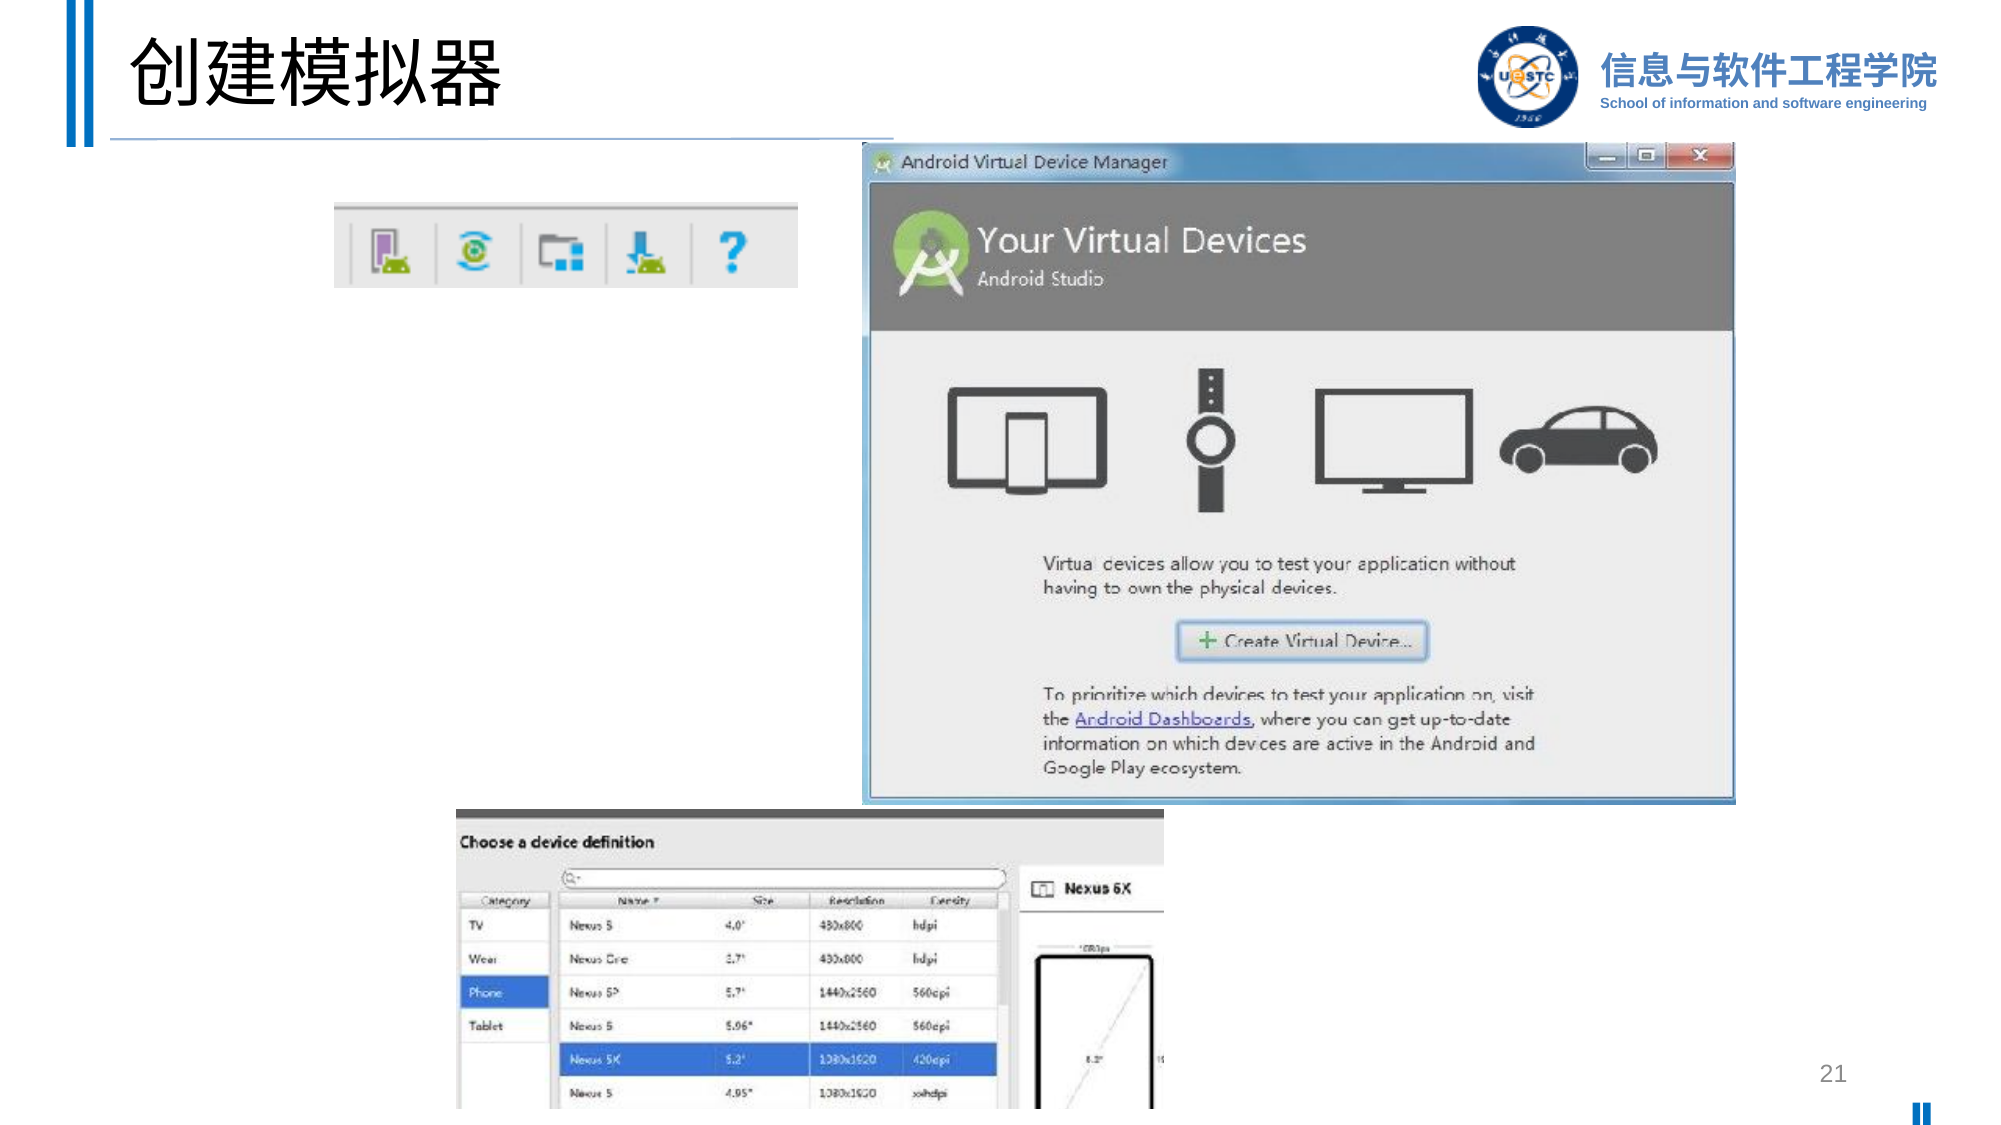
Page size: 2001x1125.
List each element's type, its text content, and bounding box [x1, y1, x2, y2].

title 创建模拟器 [113, 10, 1839, 143]
picture [861, 142, 1736, 805]
slide_number 21 [1412, 1042, 1863, 1103]
picture [334, 202, 798, 288]
picture [456, 809, 1164, 1109]
